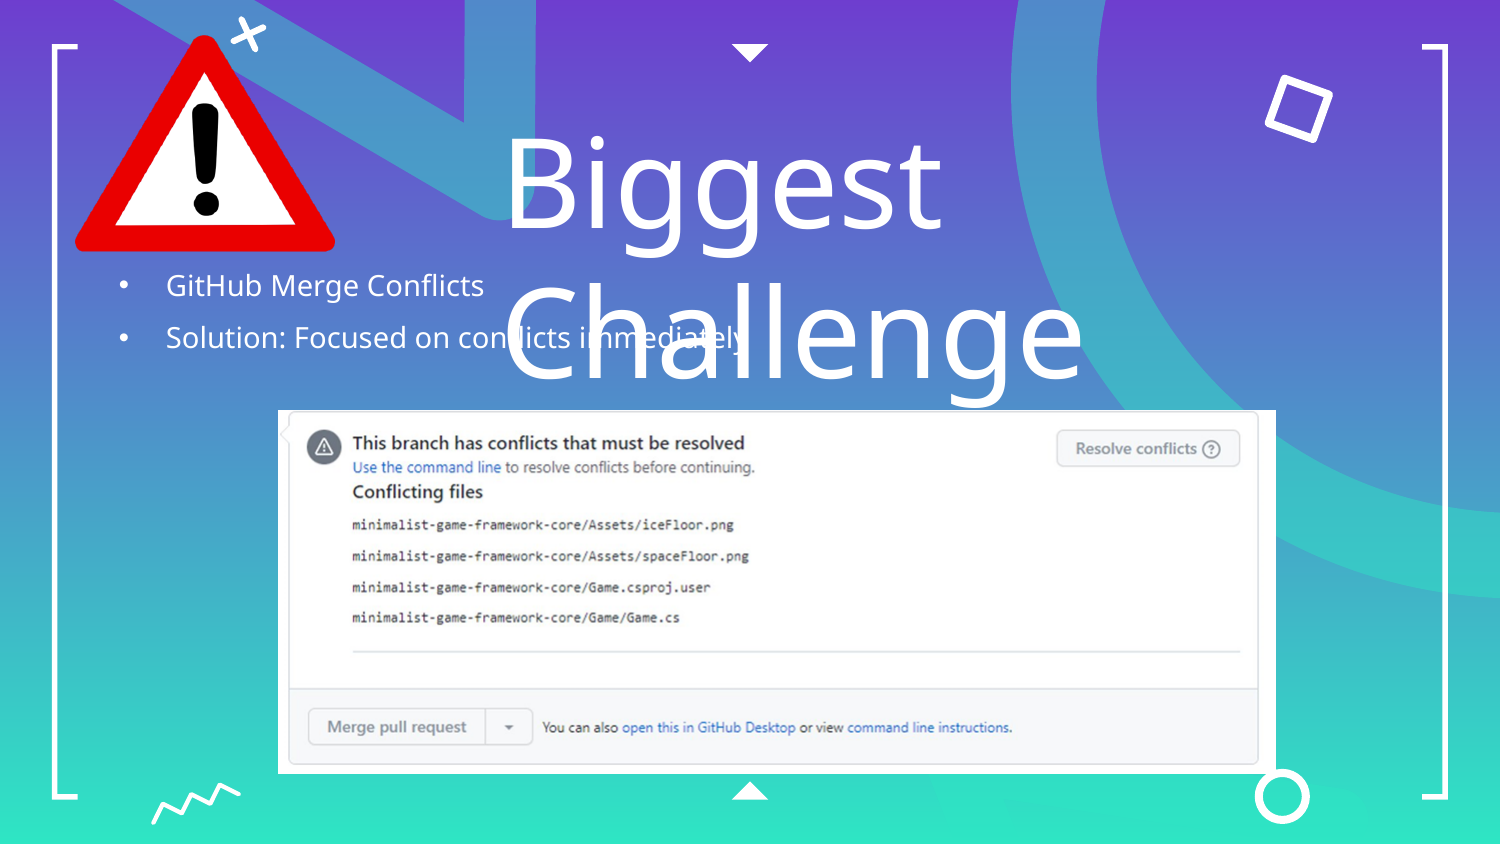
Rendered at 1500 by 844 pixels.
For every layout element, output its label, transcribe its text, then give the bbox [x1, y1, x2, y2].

subtitle GitHub Merge Conflicts Solution: Focused on conflicts immediately [103, 255, 1221, 602]
picture [278, 410, 1277, 774]
picture [74, 12, 336, 274]
title Biggest Challenge [485, 88, 1384, 349]
